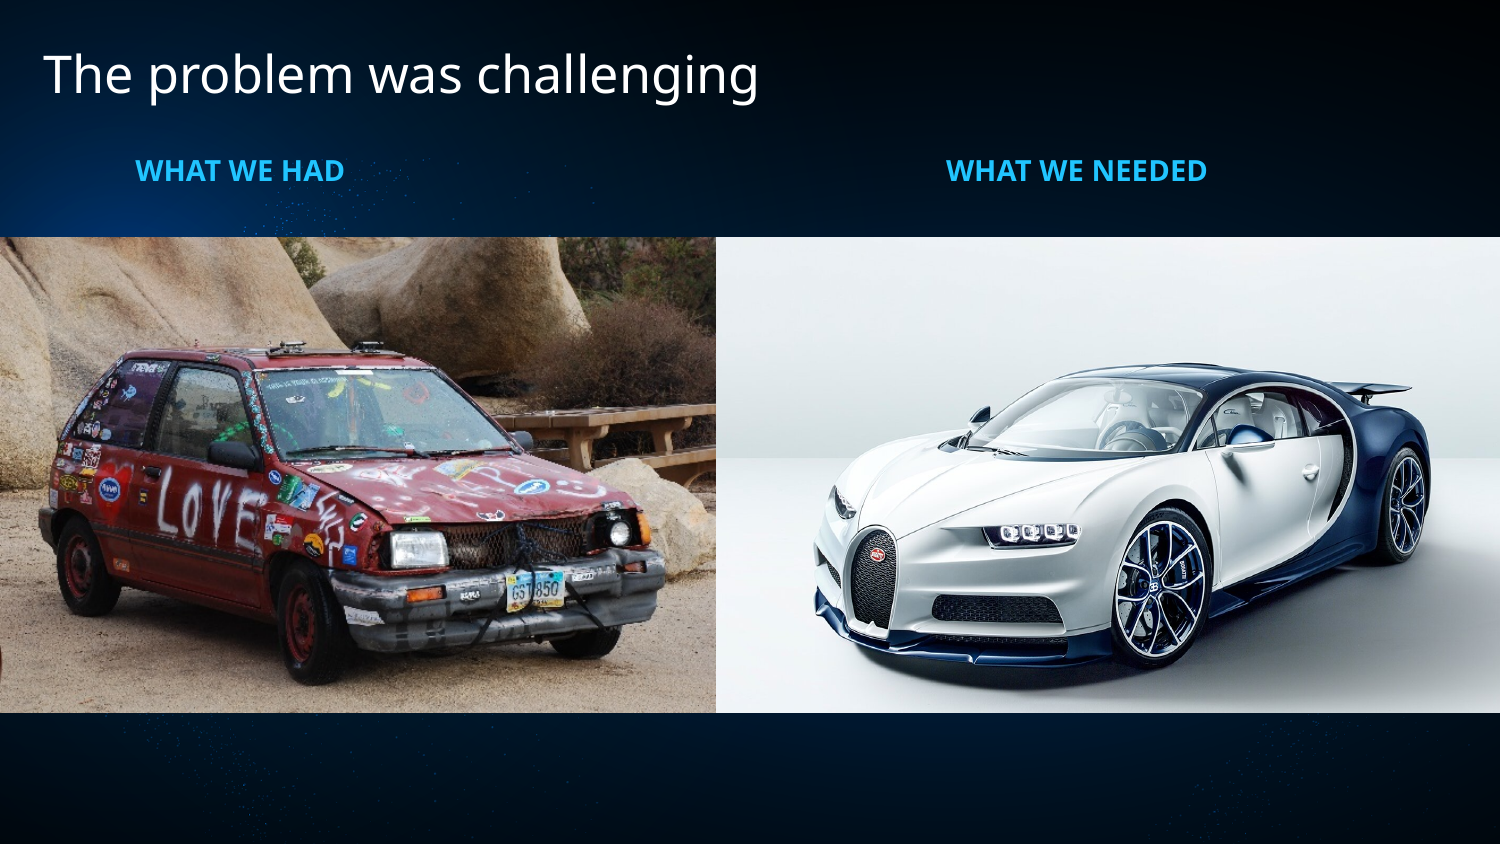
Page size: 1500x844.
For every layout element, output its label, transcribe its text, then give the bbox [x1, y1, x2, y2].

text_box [716, 137, 1500, 713]
picture [0, 0, 1500, 137]
picture [0, 713, 1500, 844]
text_box The problem was challenging [28, 0, 1400, 97]
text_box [0, 137, 716, 713]
